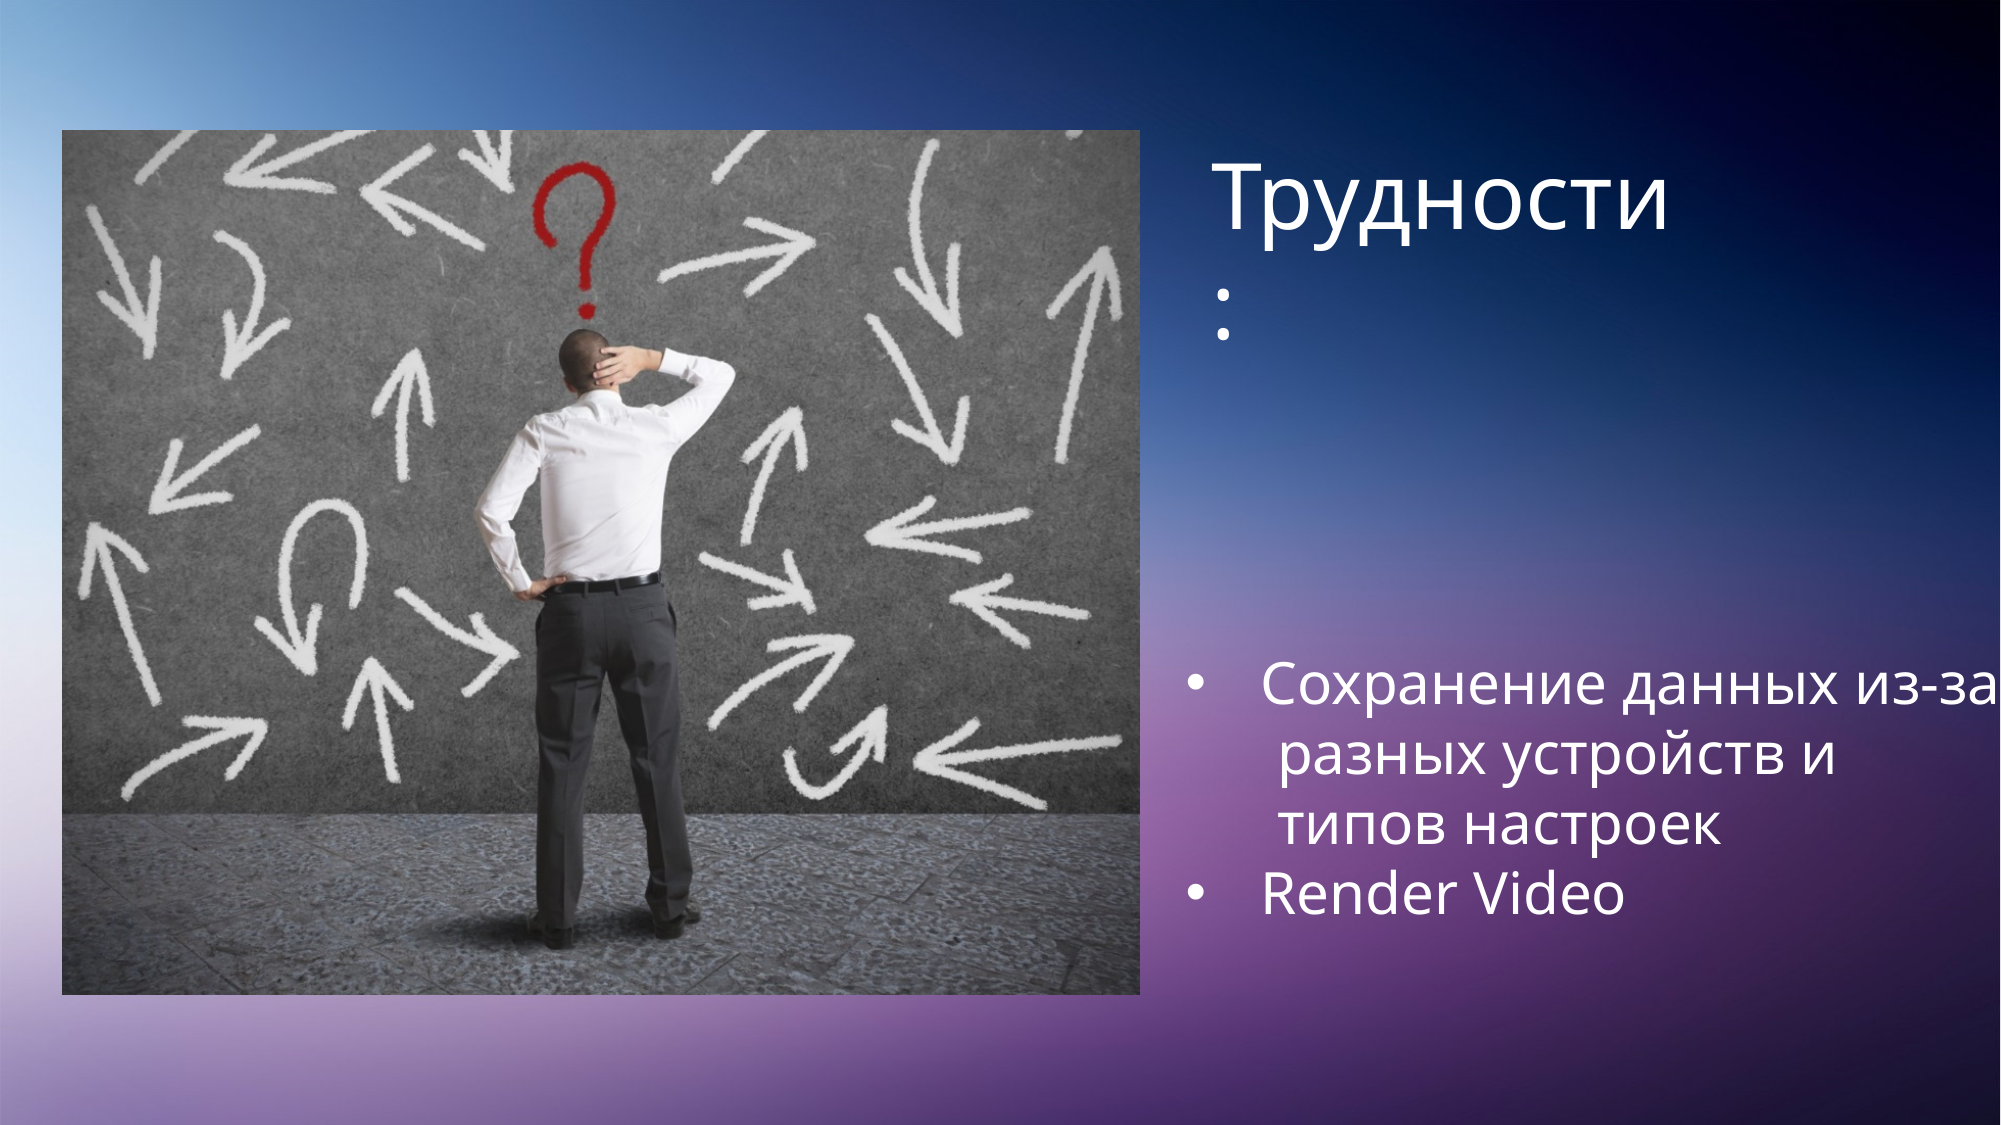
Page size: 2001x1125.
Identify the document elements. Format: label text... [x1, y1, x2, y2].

text_box Сохранение данных из-за разных устройств и типов настроек Render Video [1170, 639, 2000, 934]
text_box Трудности: [1196, 130, 1693, 365]
picture [0, 0, 2001, 1125]
